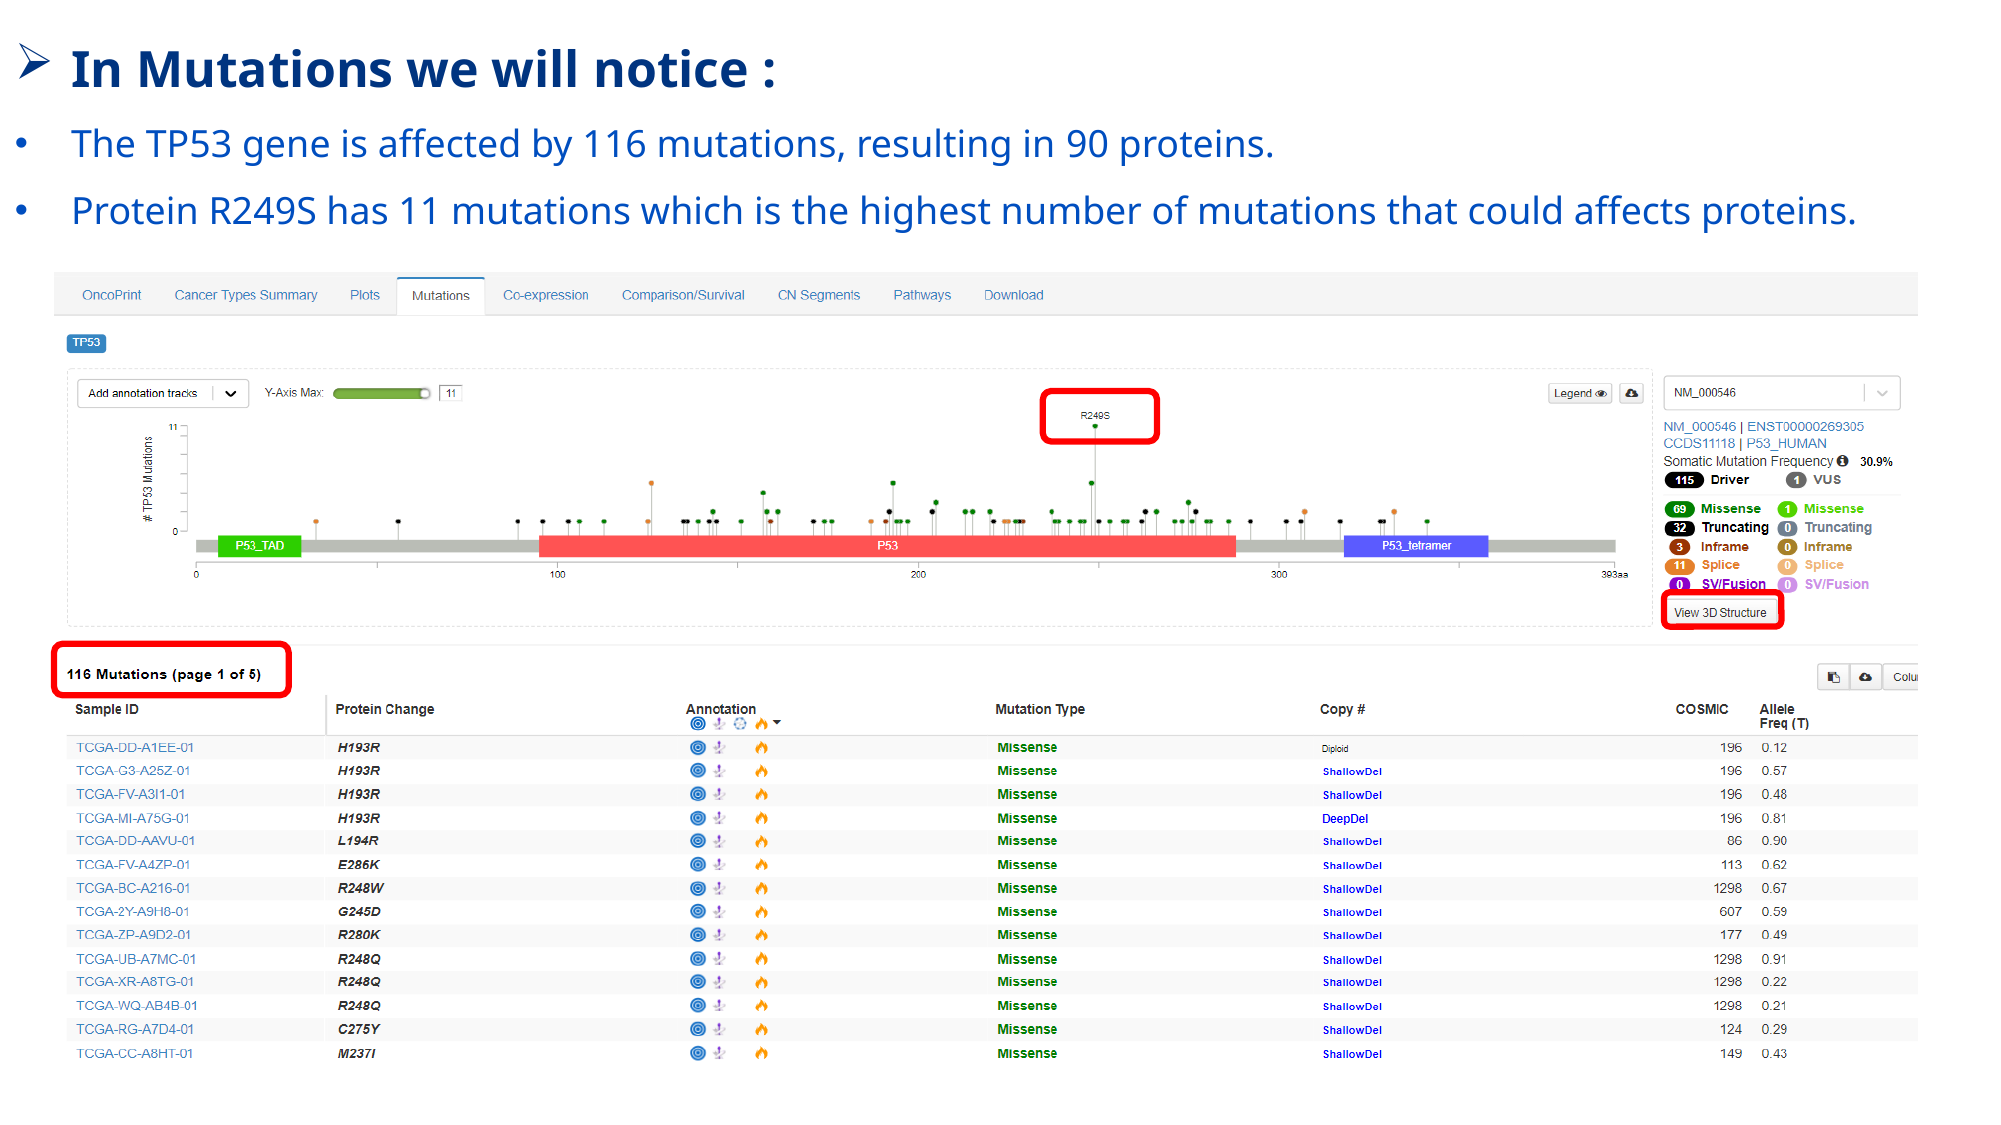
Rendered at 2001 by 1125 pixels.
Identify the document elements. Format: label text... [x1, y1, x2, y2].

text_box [54, 272, 1918, 1063]
text_box In Mutations we will notice : The TP53 gene is affected by 116 mutations, resulting in 90 proteins. Protein R249S has 11 mutations which is the highest number of mutations that could affects proteins. [0, 0, 2000, 240]
